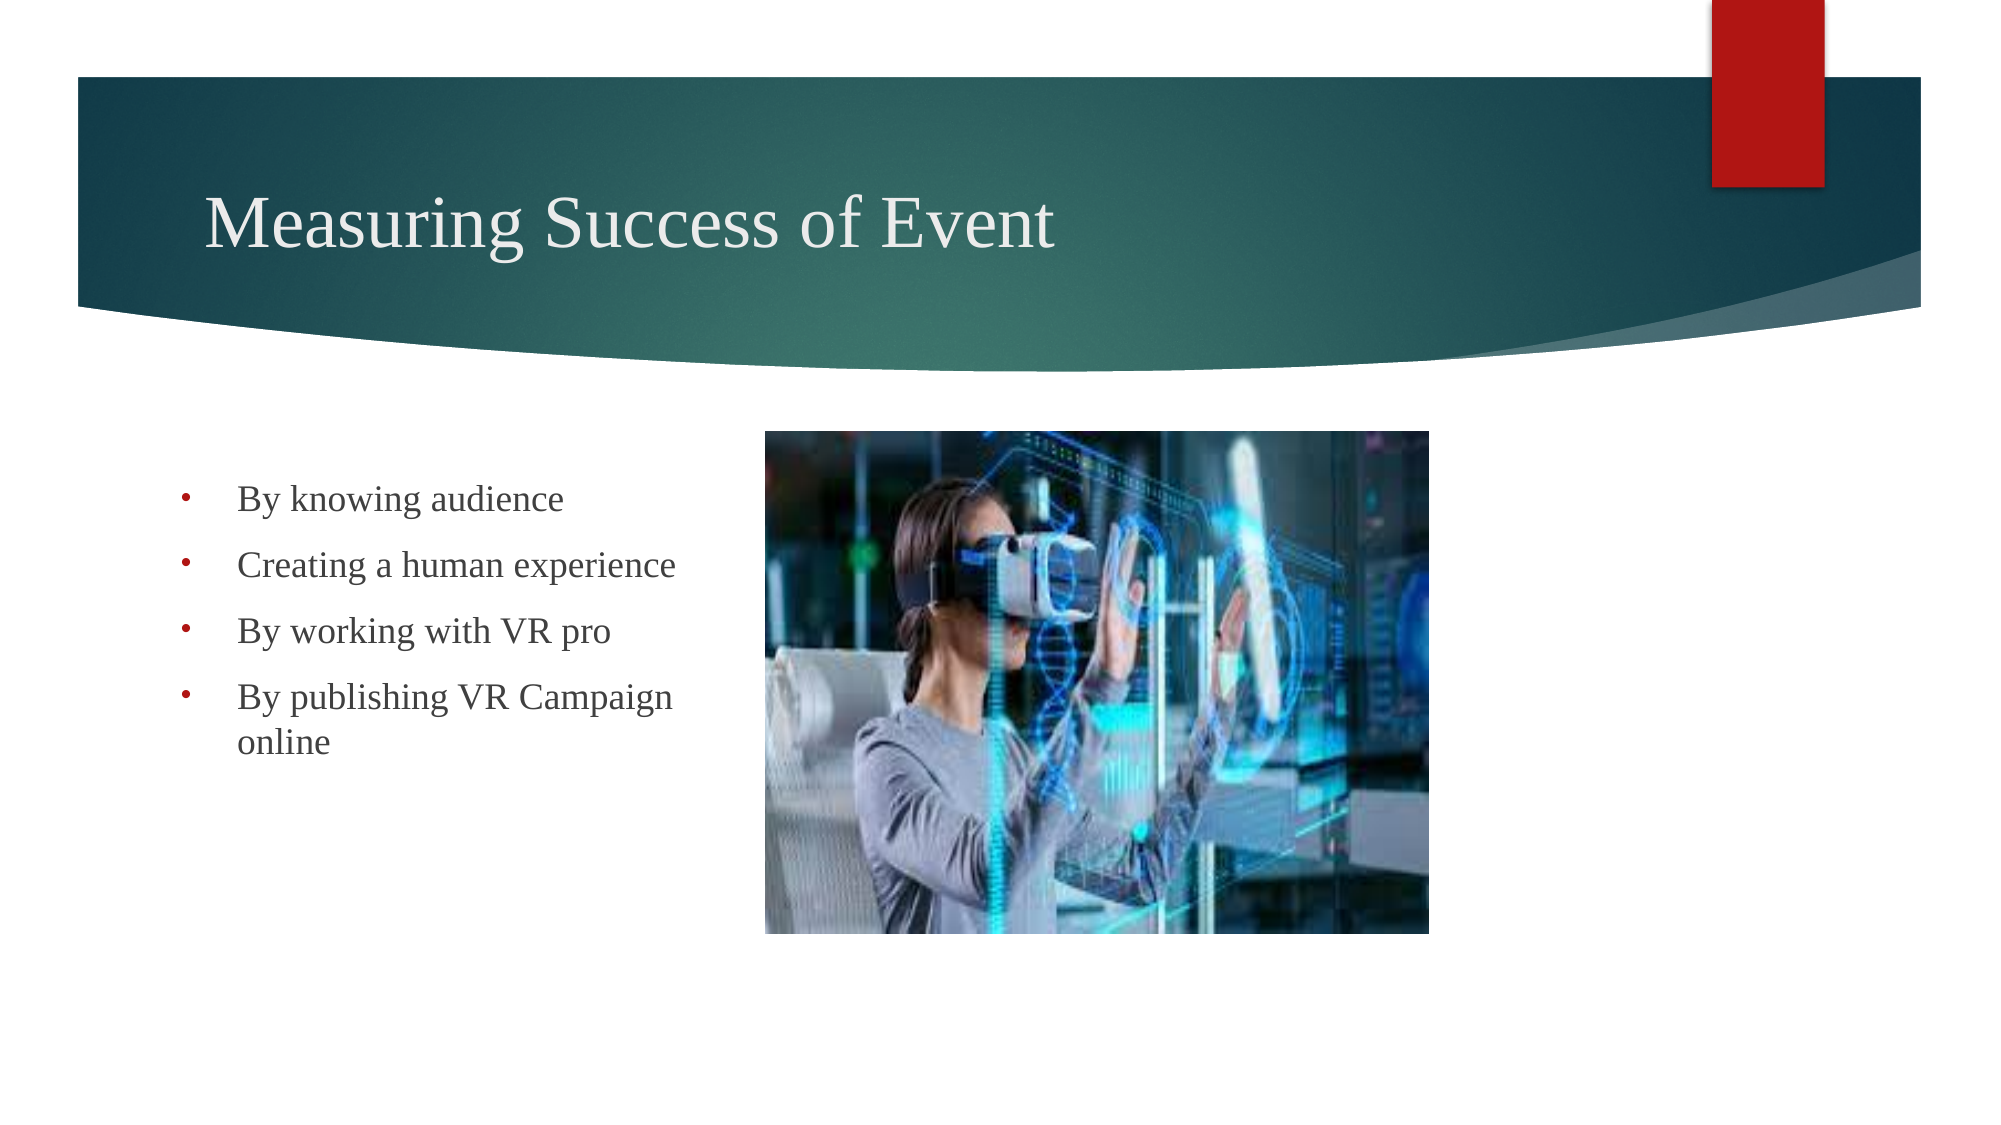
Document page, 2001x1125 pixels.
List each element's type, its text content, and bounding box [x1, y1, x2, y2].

title Measuring Success of Event [189, 159, 1638, 276]
picture [765, 430, 1429, 934]
list By knowing audience Creating a human experience By working with VR pro By publishing VR Campaign online [165, 466, 741, 833]
